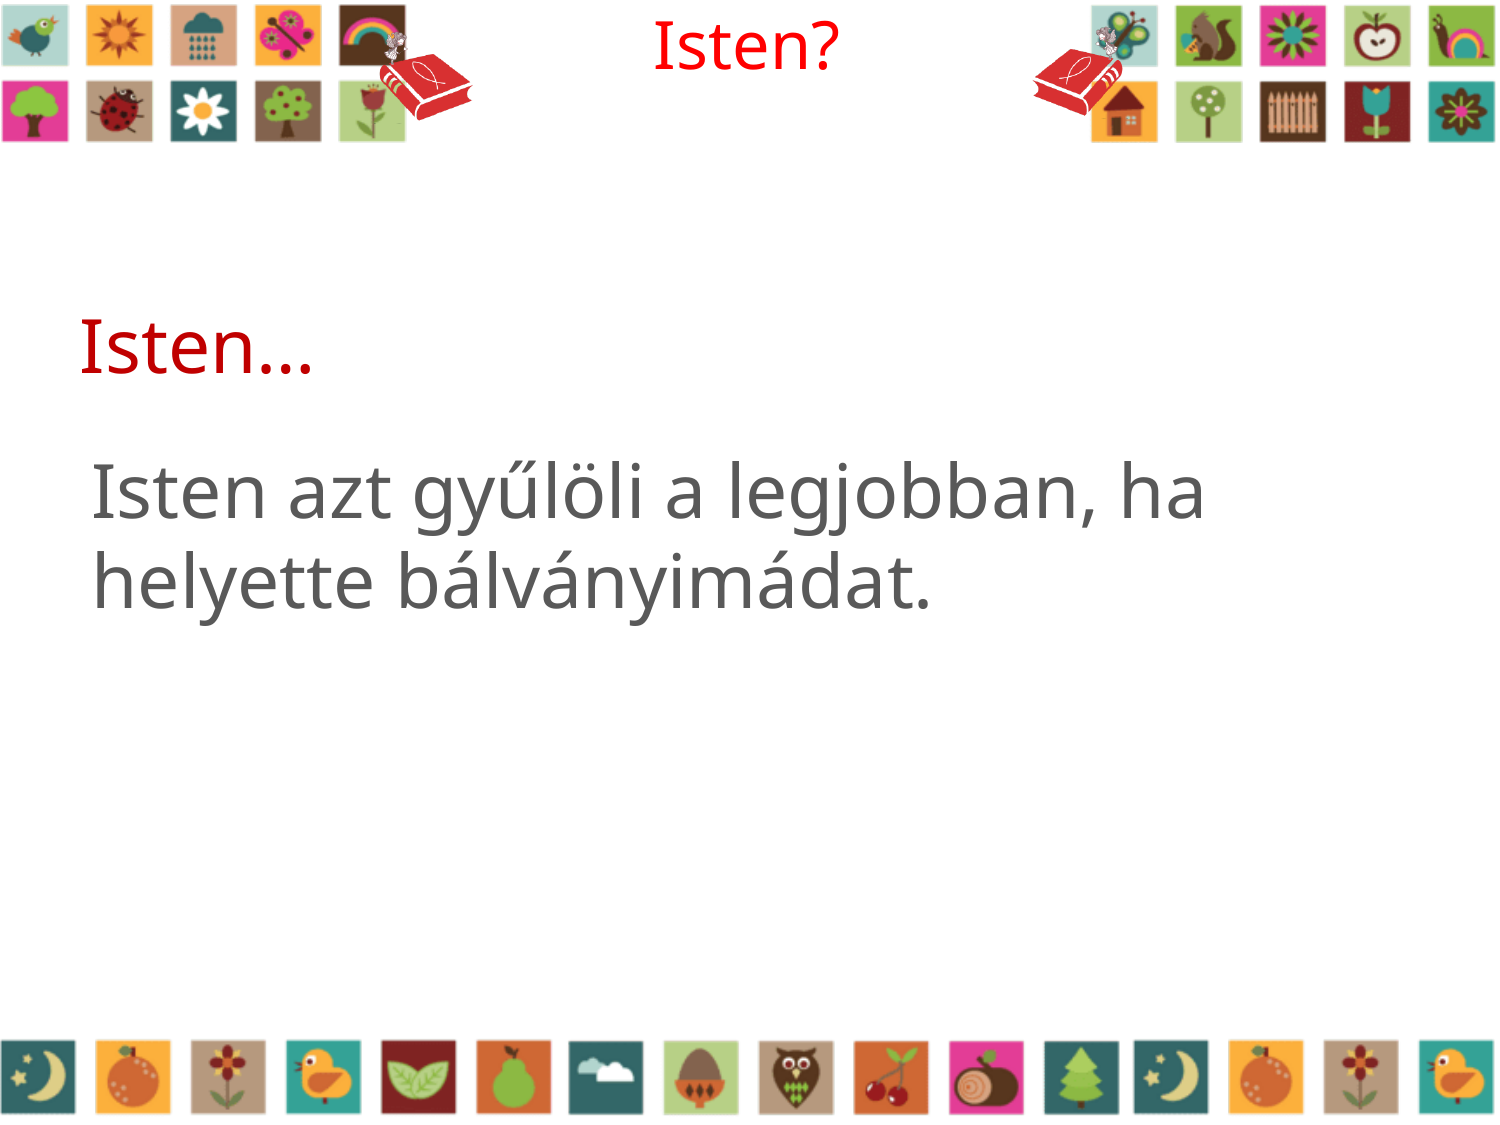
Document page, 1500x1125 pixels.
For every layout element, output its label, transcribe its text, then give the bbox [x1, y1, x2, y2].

picture [1000, 3, 1500, 150]
text_box Isten… [64, 290, 1412, 396]
text_box Isten azt gyűlöli a legjobban, ha helyette bálványimádat. [76, 436, 1424, 722]
picture [0, 3, 505, 150]
text_box Isten? [414, 0, 1080, 91]
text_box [0, 1028, 1500, 1118]
